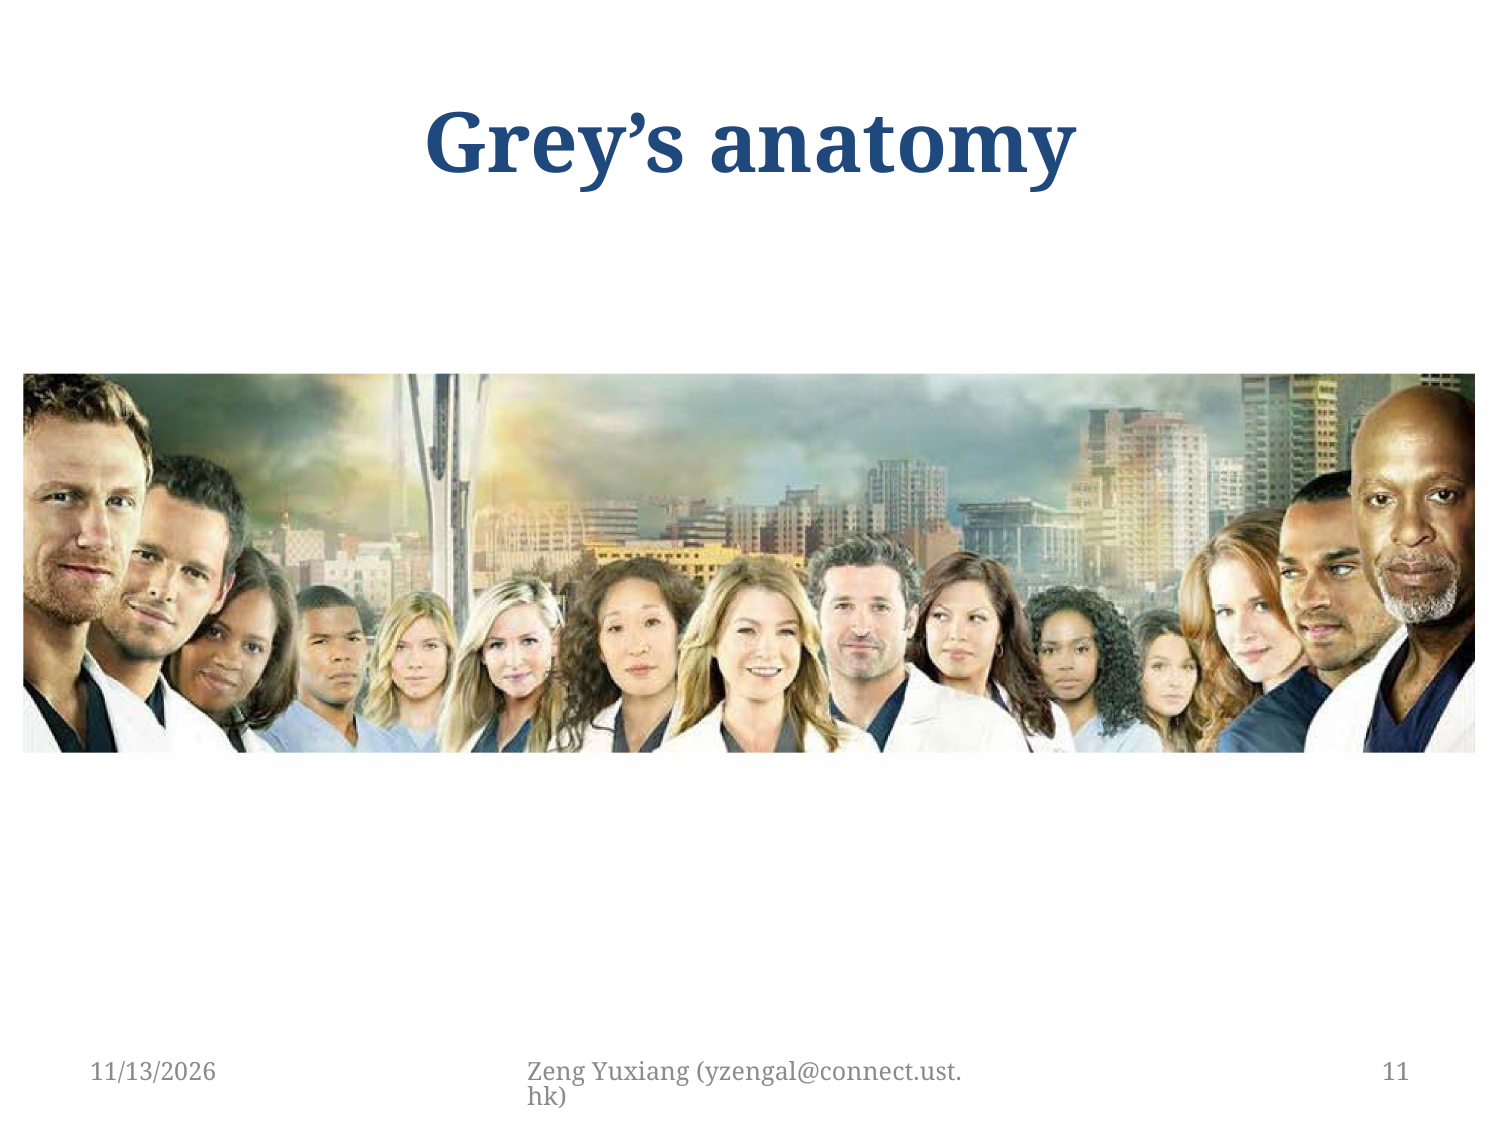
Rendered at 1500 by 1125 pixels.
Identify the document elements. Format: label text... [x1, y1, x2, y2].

title Grey’s anatomy [75, 45, 1425, 233]
picture [0, 355, 1500, 770]
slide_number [75, 1042, 425, 1103]
footer Zeng Yuxiang (yzengal@connect.ust.hk) [512, 1042, 988, 1103]
slide_number 11 [1074, 1042, 1425, 1103]
